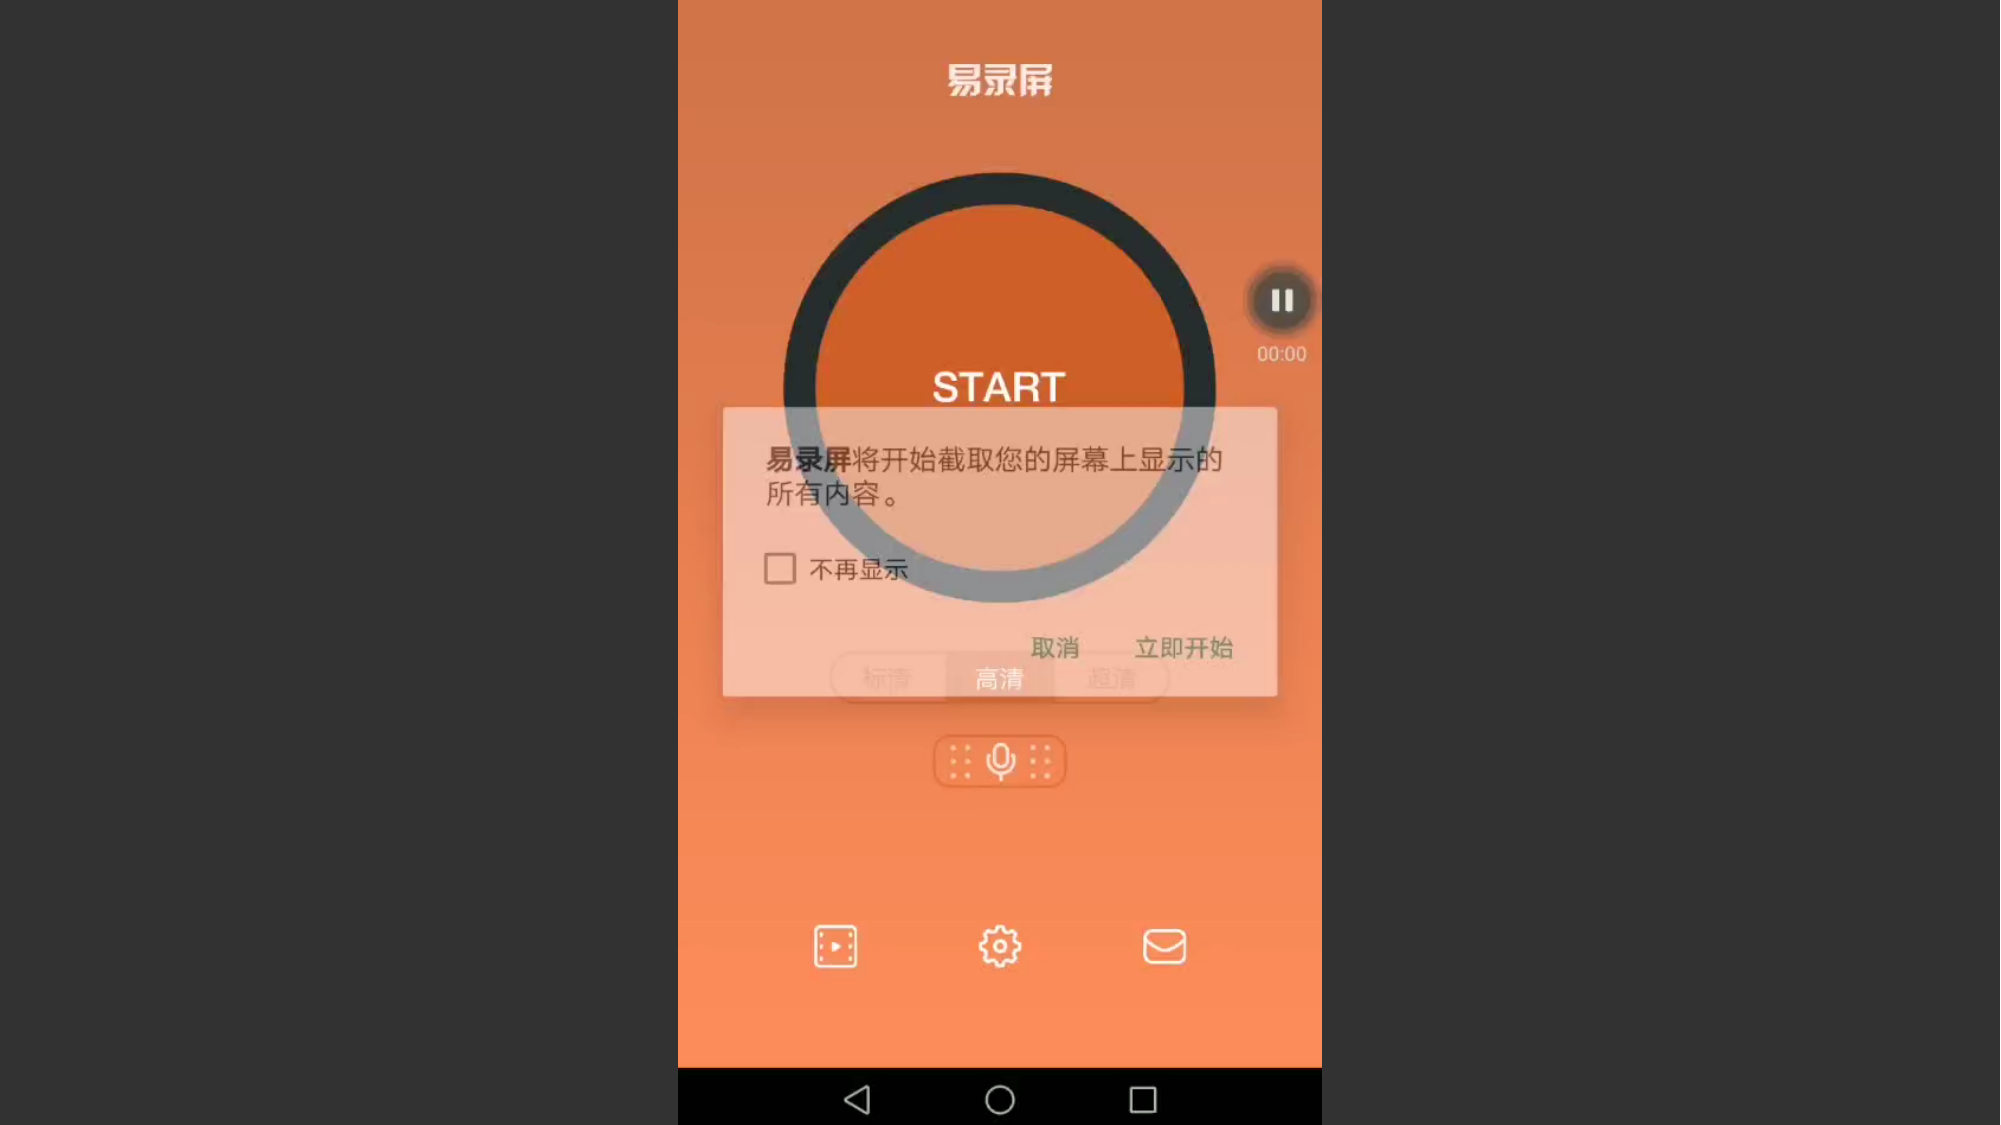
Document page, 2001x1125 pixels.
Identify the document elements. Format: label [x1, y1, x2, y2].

text_box [676, 0, 1323, 1125]
